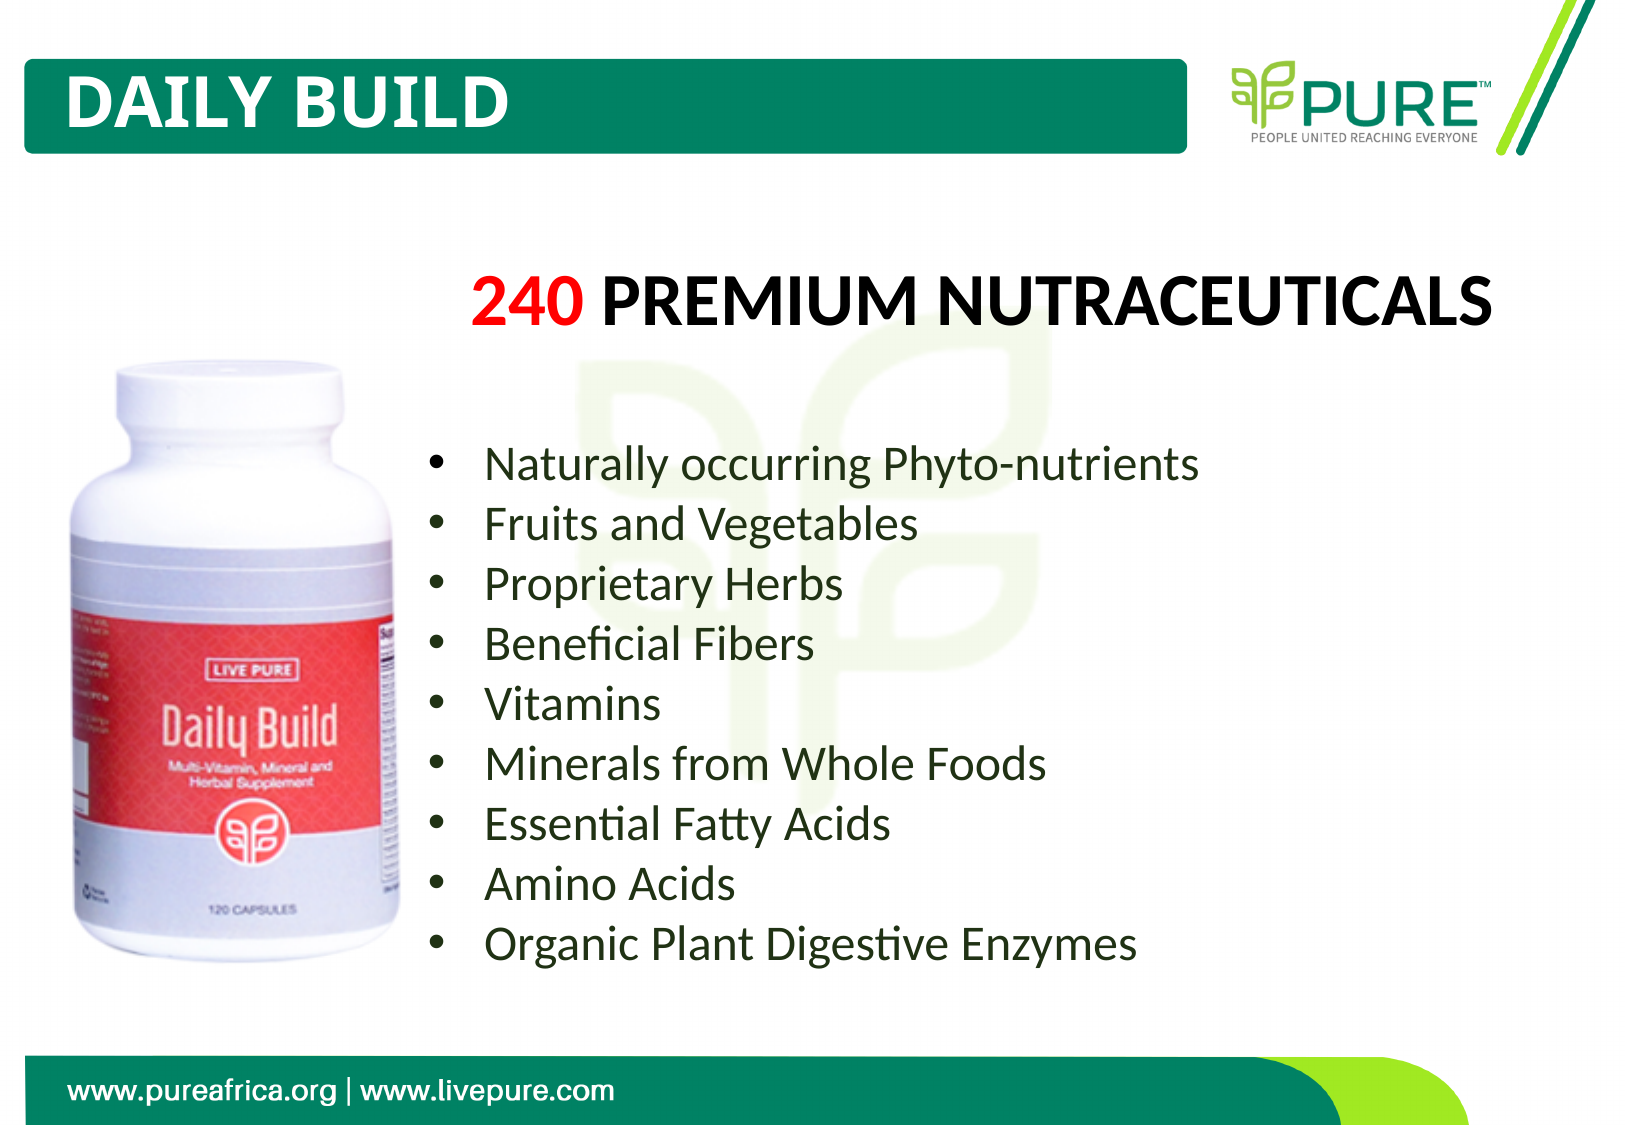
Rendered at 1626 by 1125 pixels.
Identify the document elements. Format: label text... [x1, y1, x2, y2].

picture [0, 0, 1626, 1125]
text_box 240 PREMIUM NUTRACEUTICALS Naturally occurring Phyto-nutrients Fruits and Vegetables Proprietary Herbs Beneficial Fibers Vitamins Minerals from Whole Foods Essential Fatty Acids Amino Acids Organic Plant Digestive Enzymes [413, 243, 1570, 979]
title DAILY BUILD [63, 66, 1034, 144]
